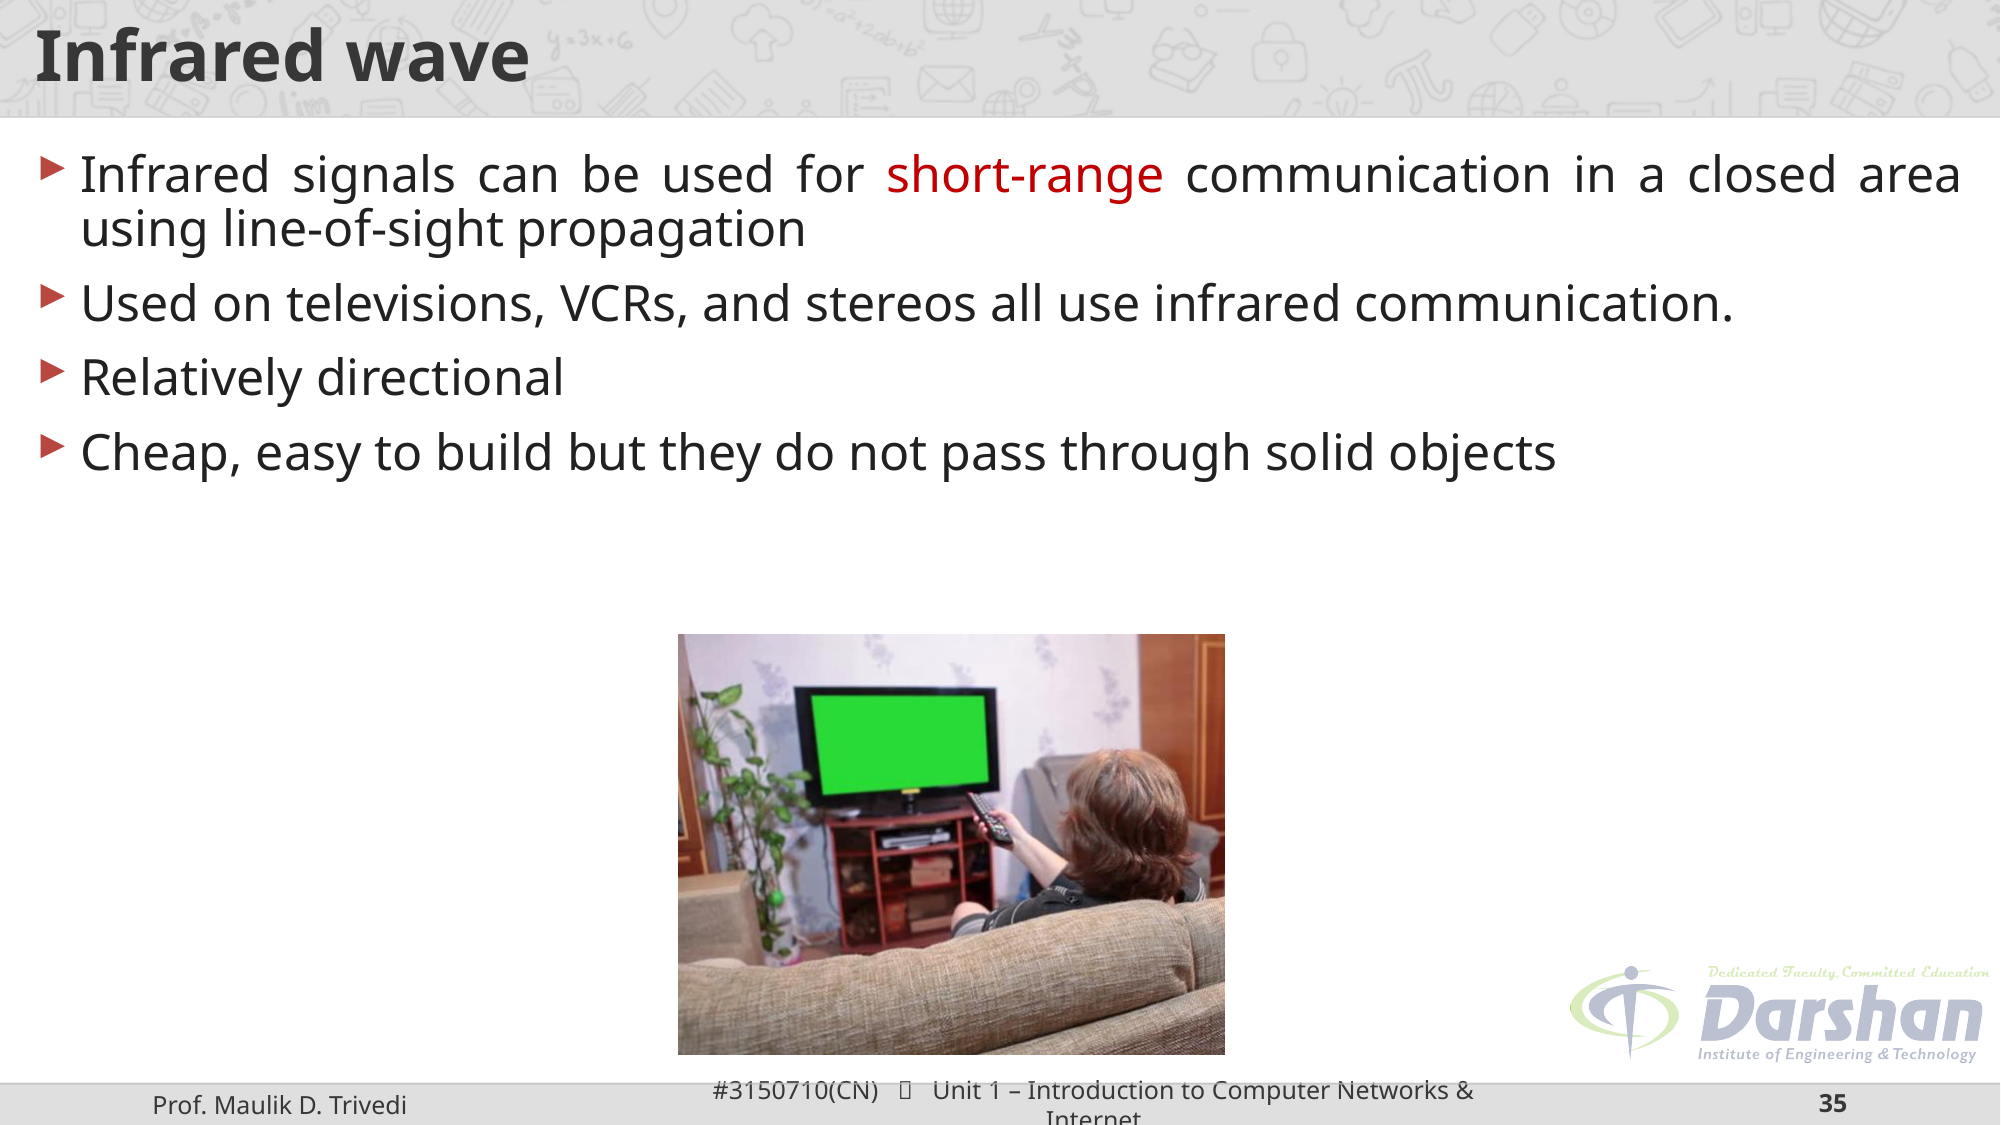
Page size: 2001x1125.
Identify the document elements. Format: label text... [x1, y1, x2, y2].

list Infrared signals can be used for short-range communication in a closed area using line-of-sight propagation Used on televisions, VCRs, and stereos all use infrared communication. Relatively directional Cheap, easy to build but they do not pass through solid objects [21, 141, 1979, 1059]
picture [678, 634, 1225, 1055]
title Infrared wave [0, 0, 2000, 117]
